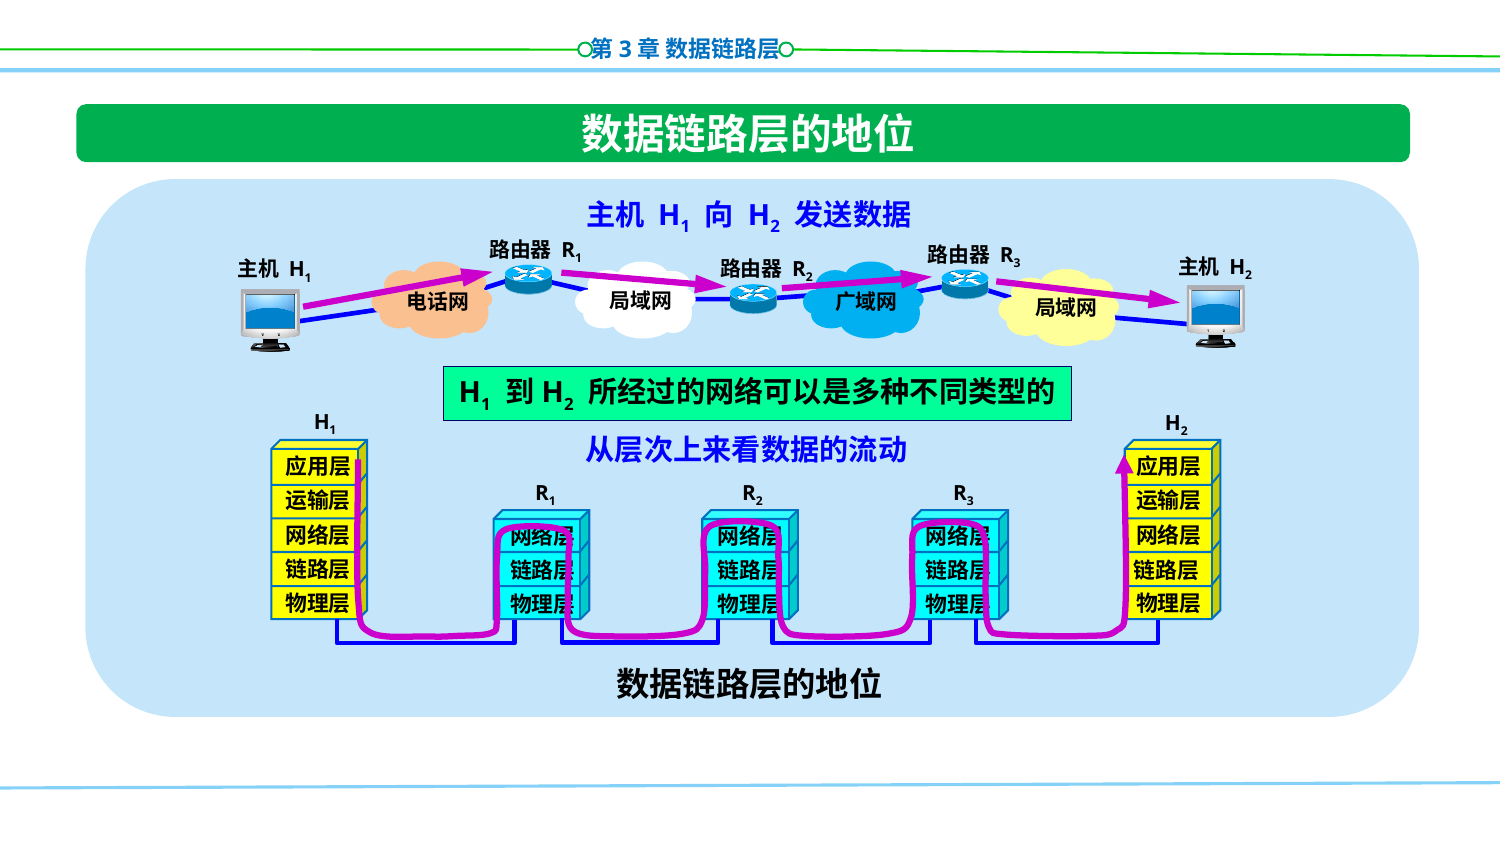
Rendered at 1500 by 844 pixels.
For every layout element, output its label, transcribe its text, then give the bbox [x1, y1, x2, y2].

picture [941, 292, 989, 300]
picture [236, 286, 304, 354]
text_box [282, 276, 366, 326]
picture [516, 268, 526, 272]
picture [968, 273, 979, 277]
picture [504, 264, 522, 275]
text_box 主机 H1 向 H2 发送数据 [571, 188, 927, 243]
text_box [700, 276, 797, 326]
picture [941, 269, 956, 276]
text_box 数据链路层的地位 [566, 100, 931, 166]
picture [729, 306, 746, 314]
picture [1181, 281, 1250, 350]
text_box 路由器 R3 [912, 234, 1036, 274]
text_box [802, 261, 924, 339]
text_box 主机 H1 [222, 248, 327, 292]
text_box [998, 268, 1120, 347]
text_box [574, 261, 696, 339]
text_box 路由器 R1 [474, 228, 597, 273]
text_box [268, 400, 1231, 644]
text_box H1 到H2 所经过的网络可以是多种不同类型的 [443, 366, 1072, 399]
picture [953, 273, 963, 277]
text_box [371, 261, 493, 339]
text_box 主机 H2 [1163, 245, 1267, 290]
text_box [1123, 276, 1200, 326]
text_box [931, 104, 1411, 163]
picture [531, 268, 542, 272]
picture [531, 275, 542, 280]
text_box 数据链路层的地位 [432, 655, 1067, 710]
text_box [76, 104, 566, 163]
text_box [497, 276, 569, 326]
picture [974, 269, 989, 276]
picture [504, 287, 553, 295]
picture [535, 264, 553, 275]
picture [729, 283, 778, 314]
text_box 路由器 R2 [705, 248, 828, 274]
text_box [928, 276, 993, 326]
text_box [938, 276, 996, 326]
text_box [83, 176, 1422, 720]
